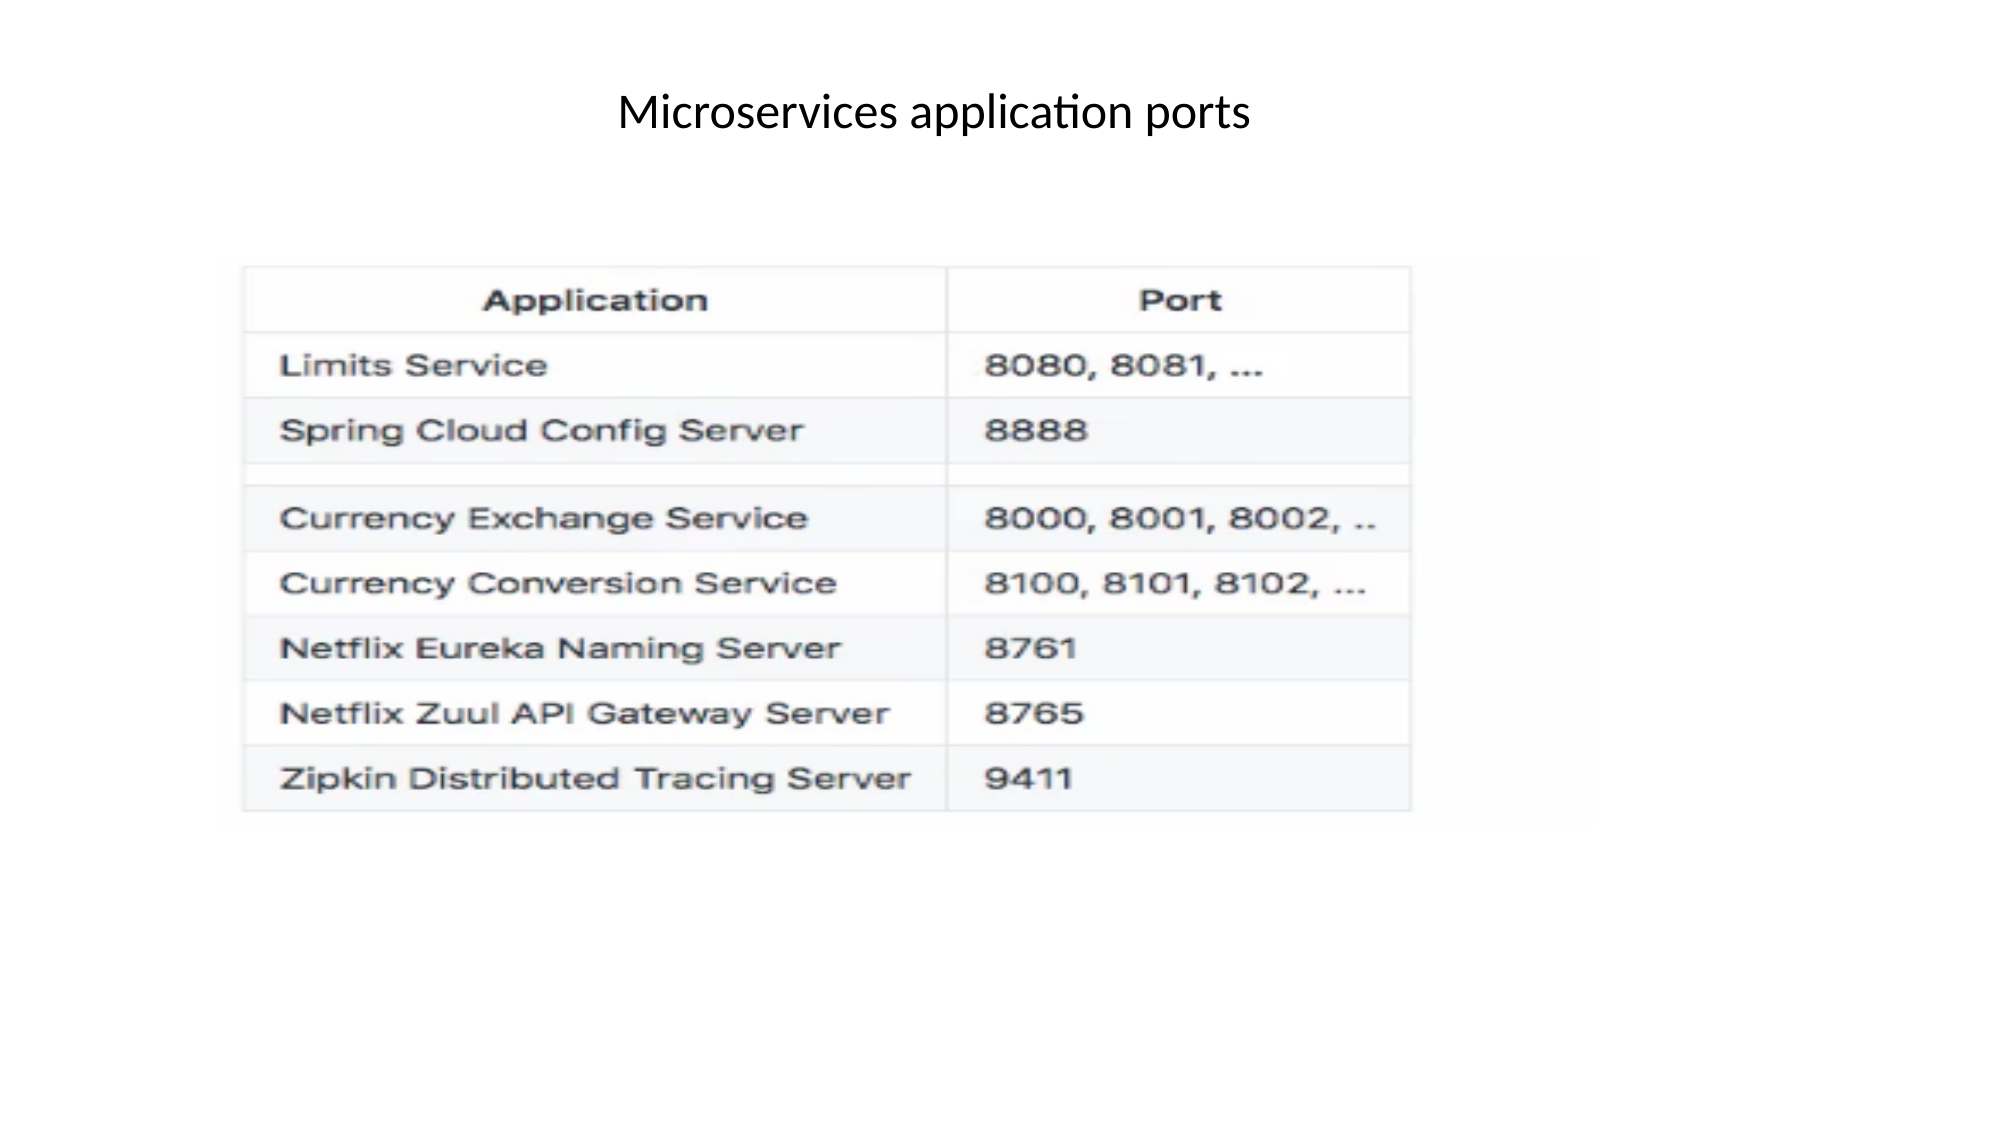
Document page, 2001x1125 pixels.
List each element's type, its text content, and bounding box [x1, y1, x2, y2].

picture [217, 255, 1594, 826]
subtitle Microservices application ports [129, 78, 1750, 977]
